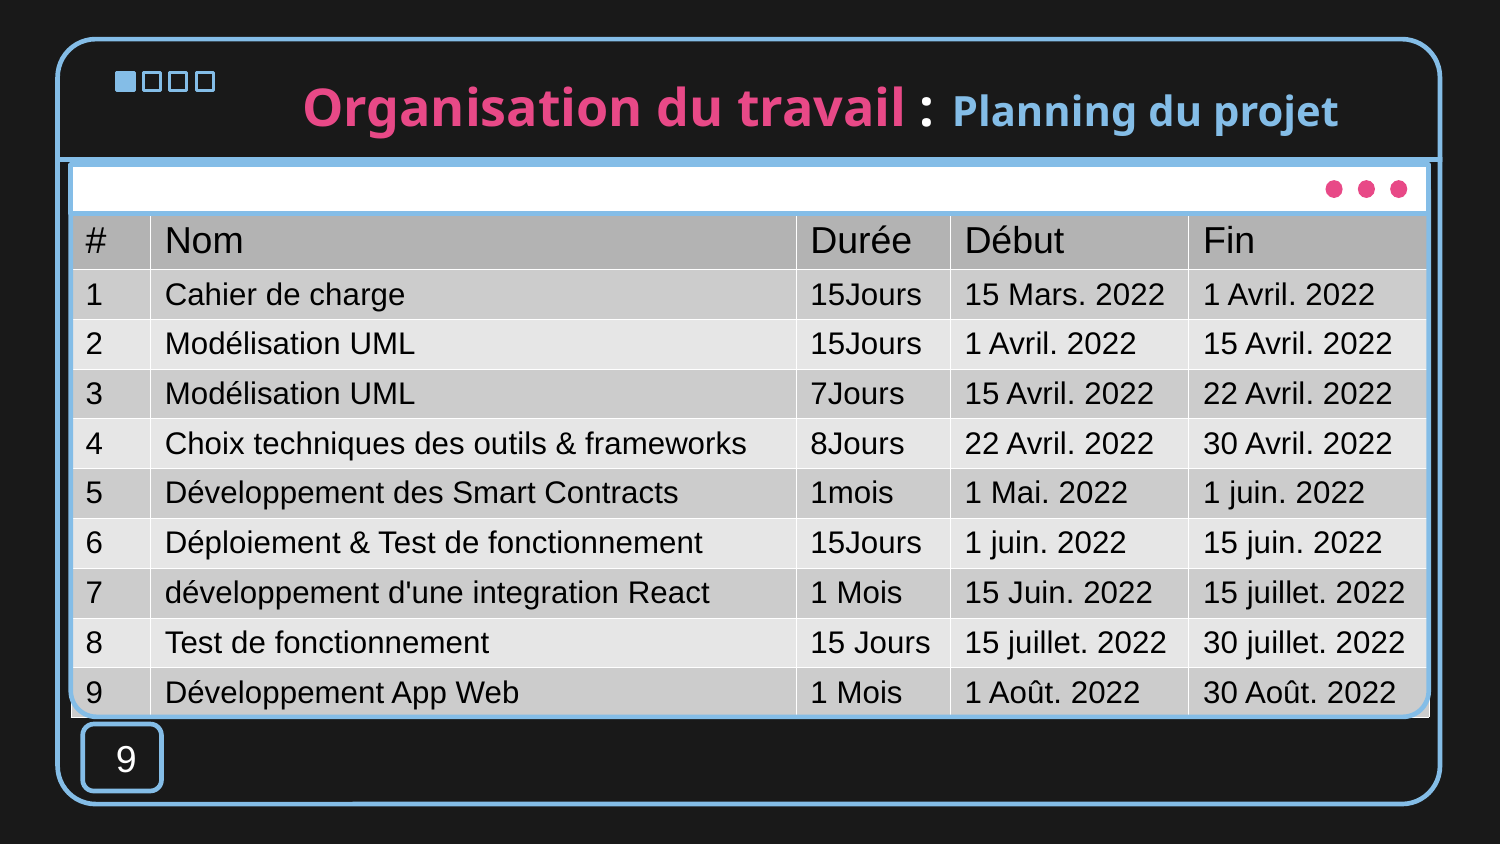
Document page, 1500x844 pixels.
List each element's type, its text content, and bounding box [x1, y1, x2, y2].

text_box [82, 725, 90, 791]
text_box 9 [90, 725, 162, 791]
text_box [70, 164, 1429, 718]
text_box Organisation du travail : Planning du projet [188, 35, 1453, 165]
